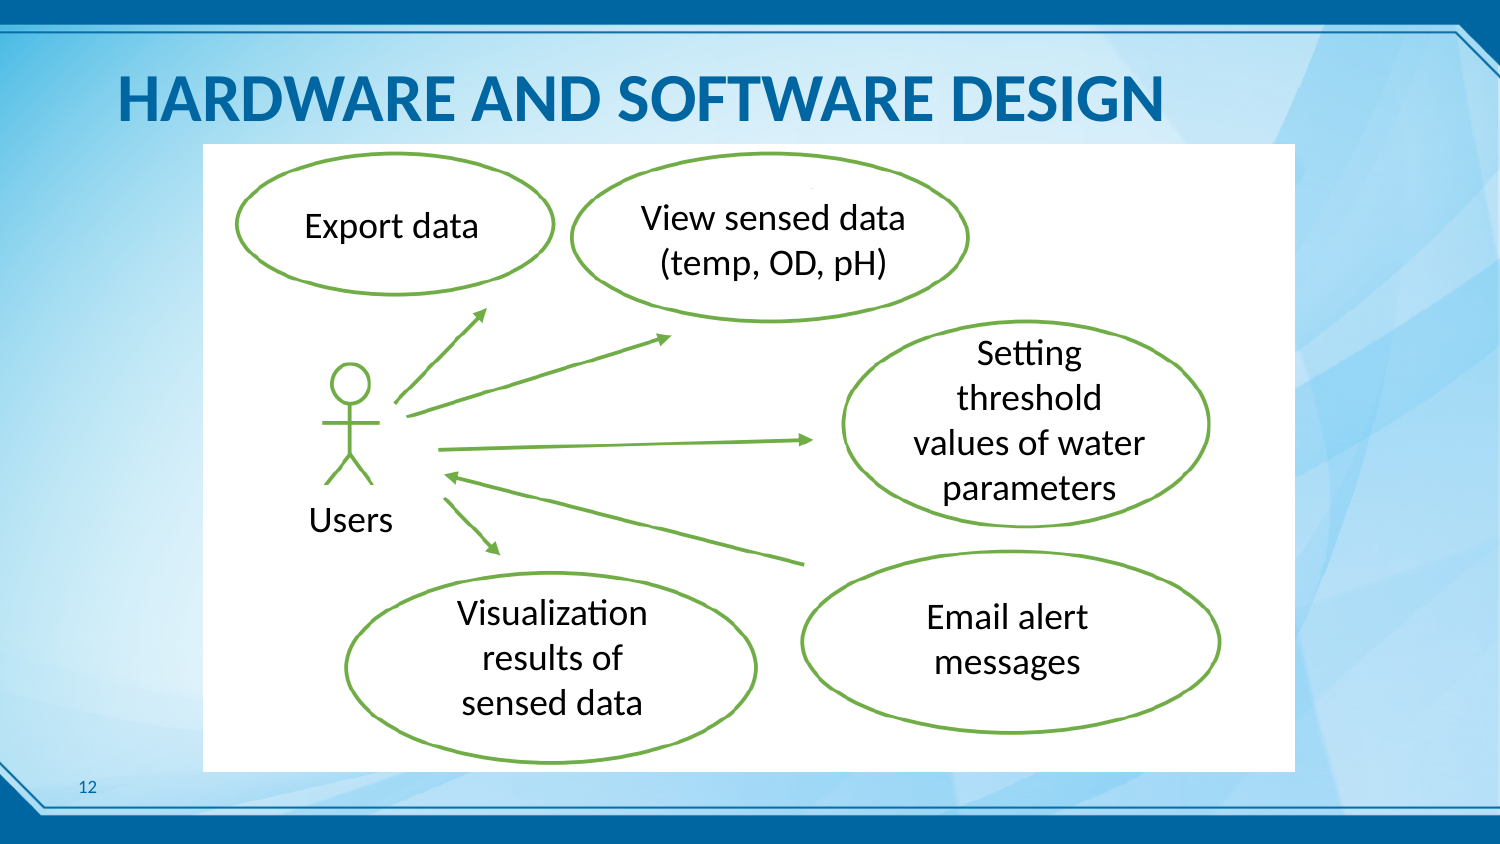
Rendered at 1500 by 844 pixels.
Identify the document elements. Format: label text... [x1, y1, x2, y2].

picture [0, 0, 1500, 844]
slide_number 12 [63, 763, 143, 809]
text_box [203, 144, 1295, 773]
title HARDWARE AND SOFTWARE DESIGN [102, 42, 1397, 145]
